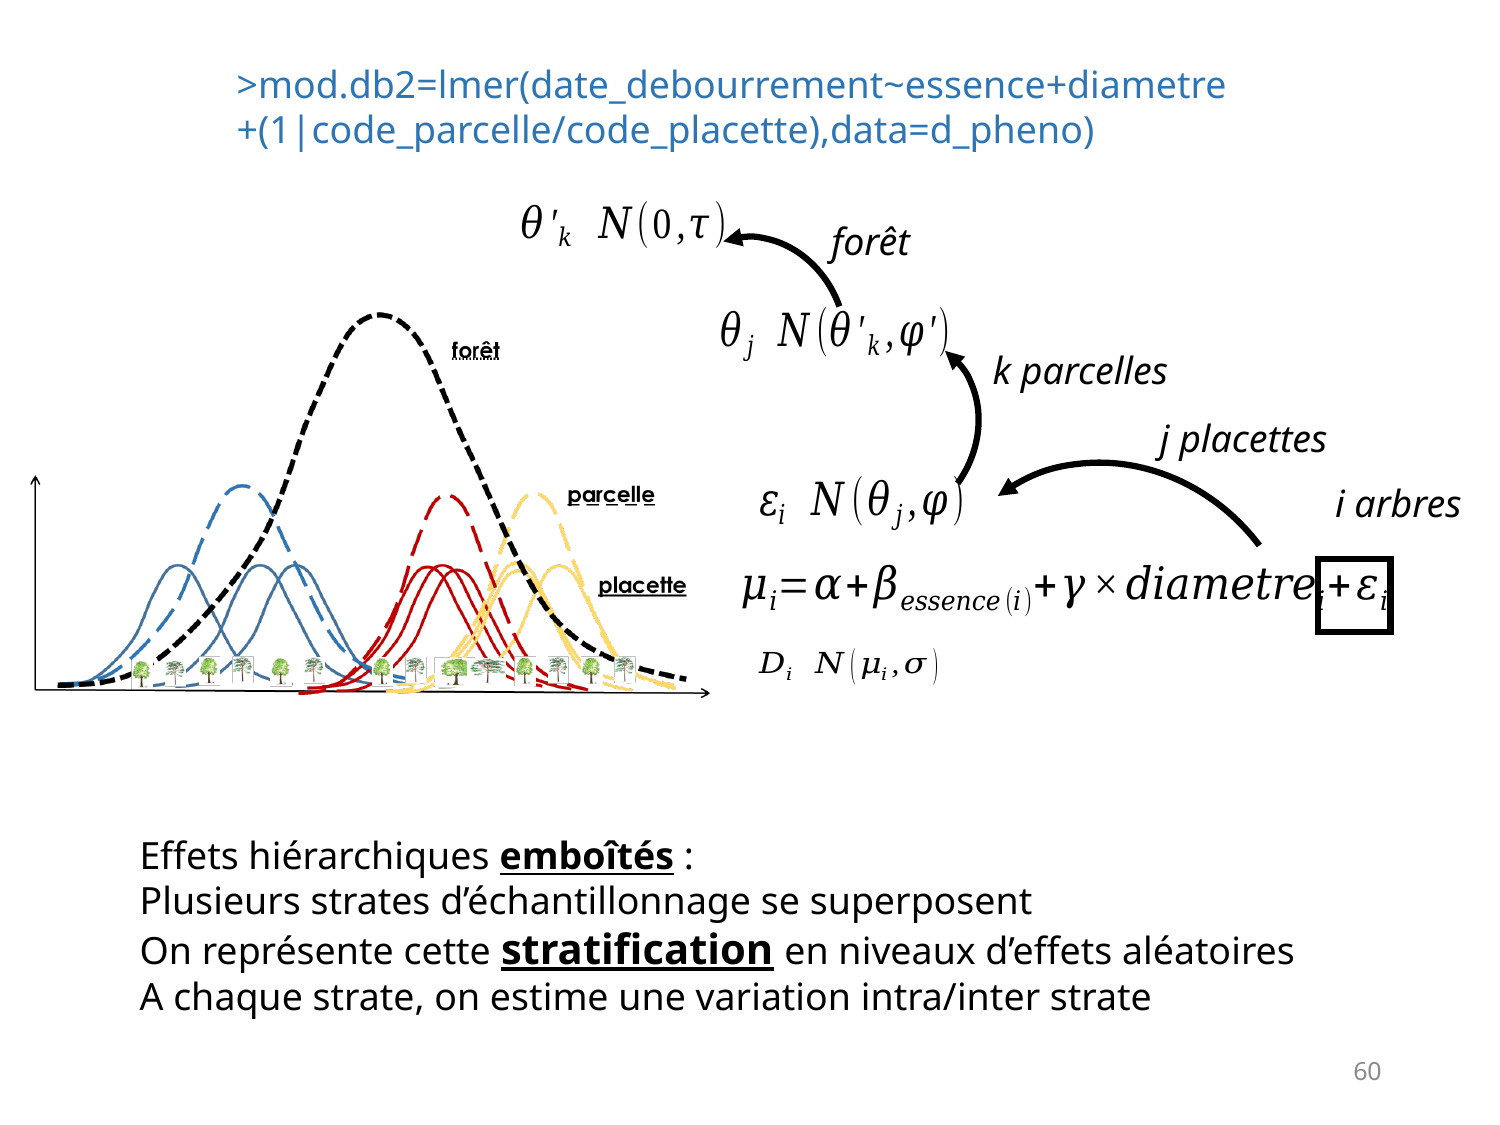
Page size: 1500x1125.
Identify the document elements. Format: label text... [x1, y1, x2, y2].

text_box [1317, 558, 1392, 633]
text_box [723, 232, 840, 336]
text_box k parcelles [978, 340, 1235, 400]
text_box Effets hiérarchiques emboîtés : Plusieurs strates d’échantillonnage se superposent On représente cette stratification en niveaux d’effets aléatoires A chaque strate, on estime une variation intra/inter strate [124, 825, 1464, 1025]
slide_number 60 [1059, 1042, 1397, 1103]
text_box j placettes [1145, 407, 1402, 468]
text_box [997, 462, 1260, 654]
text_box [886, 350, 980, 484]
picture [25, 312, 739, 702]
text_box >mod.db2=lmer(date_debourrement~essence+diametre +(1|code_parcelle/code_placette),data=d_pheno) [221, 53, 1305, 159]
text_box forêt [816, 210, 1073, 271]
text_box i arbres [1320, 472, 1483, 533]
